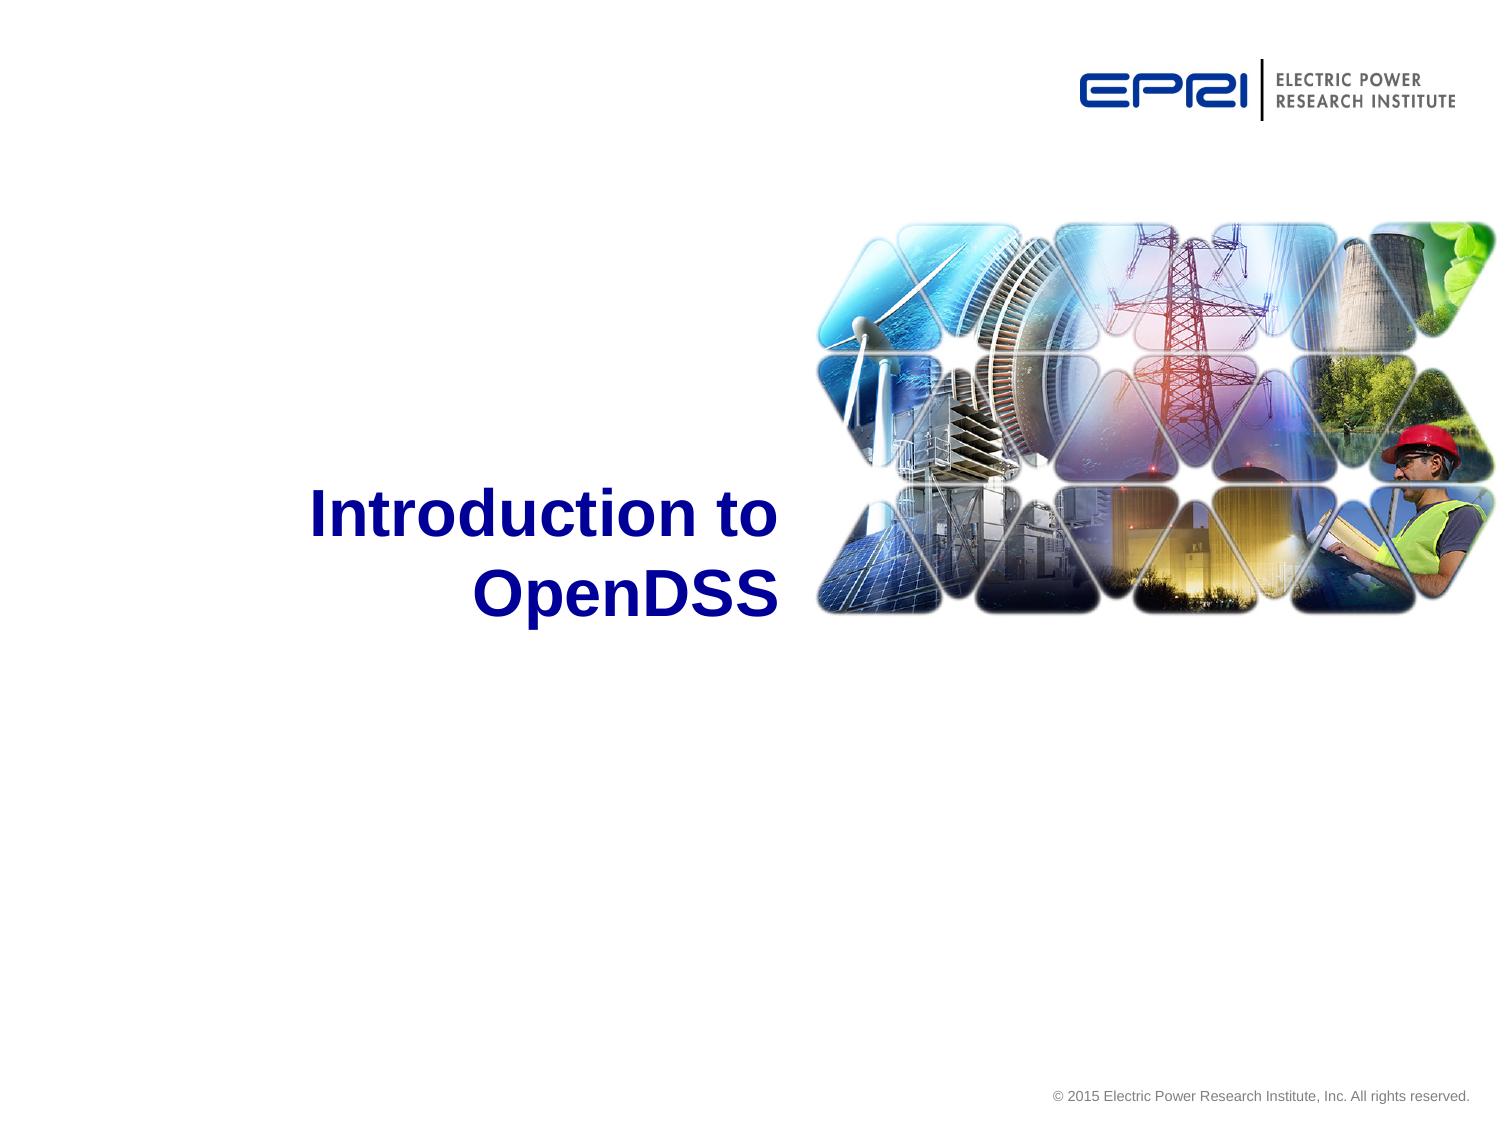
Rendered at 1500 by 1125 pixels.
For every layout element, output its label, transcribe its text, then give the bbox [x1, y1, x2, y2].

picture [1080, 59, 1455, 121]
picture [810, 194, 1500, 620]
title Introduction to OpenDSS [44, 127, 796, 638]
